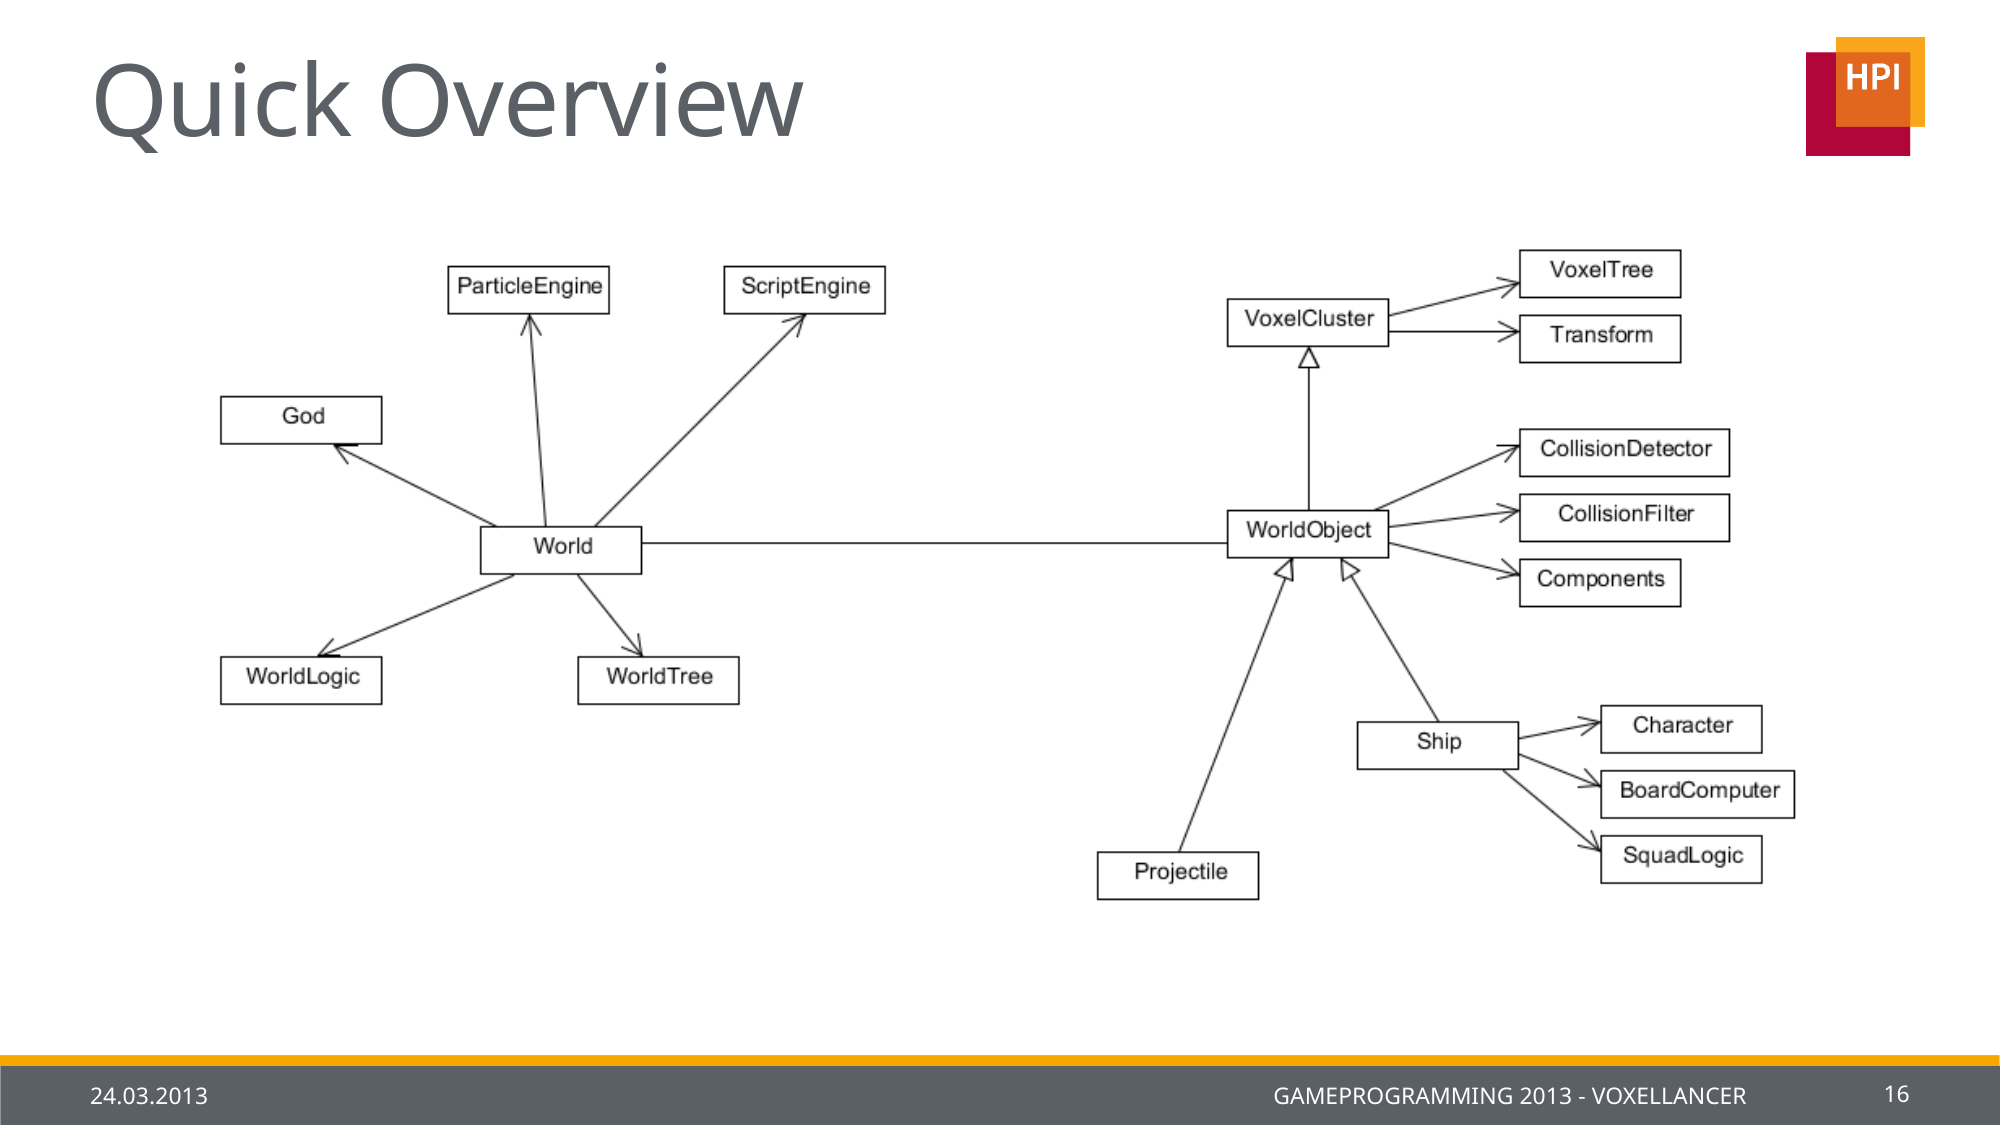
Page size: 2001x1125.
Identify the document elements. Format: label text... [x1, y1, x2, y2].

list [187, 201, 1828, 933]
title Quick Overview [75, 0, 1732, 165]
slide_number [75, 1065, 233, 1125]
picture [1806, 37, 1925, 156]
slide_number 16 [1768, 1065, 1926, 1125]
footer Gameprogramming 2013 - Voxellancer [238, 1065, 1763, 1125]
